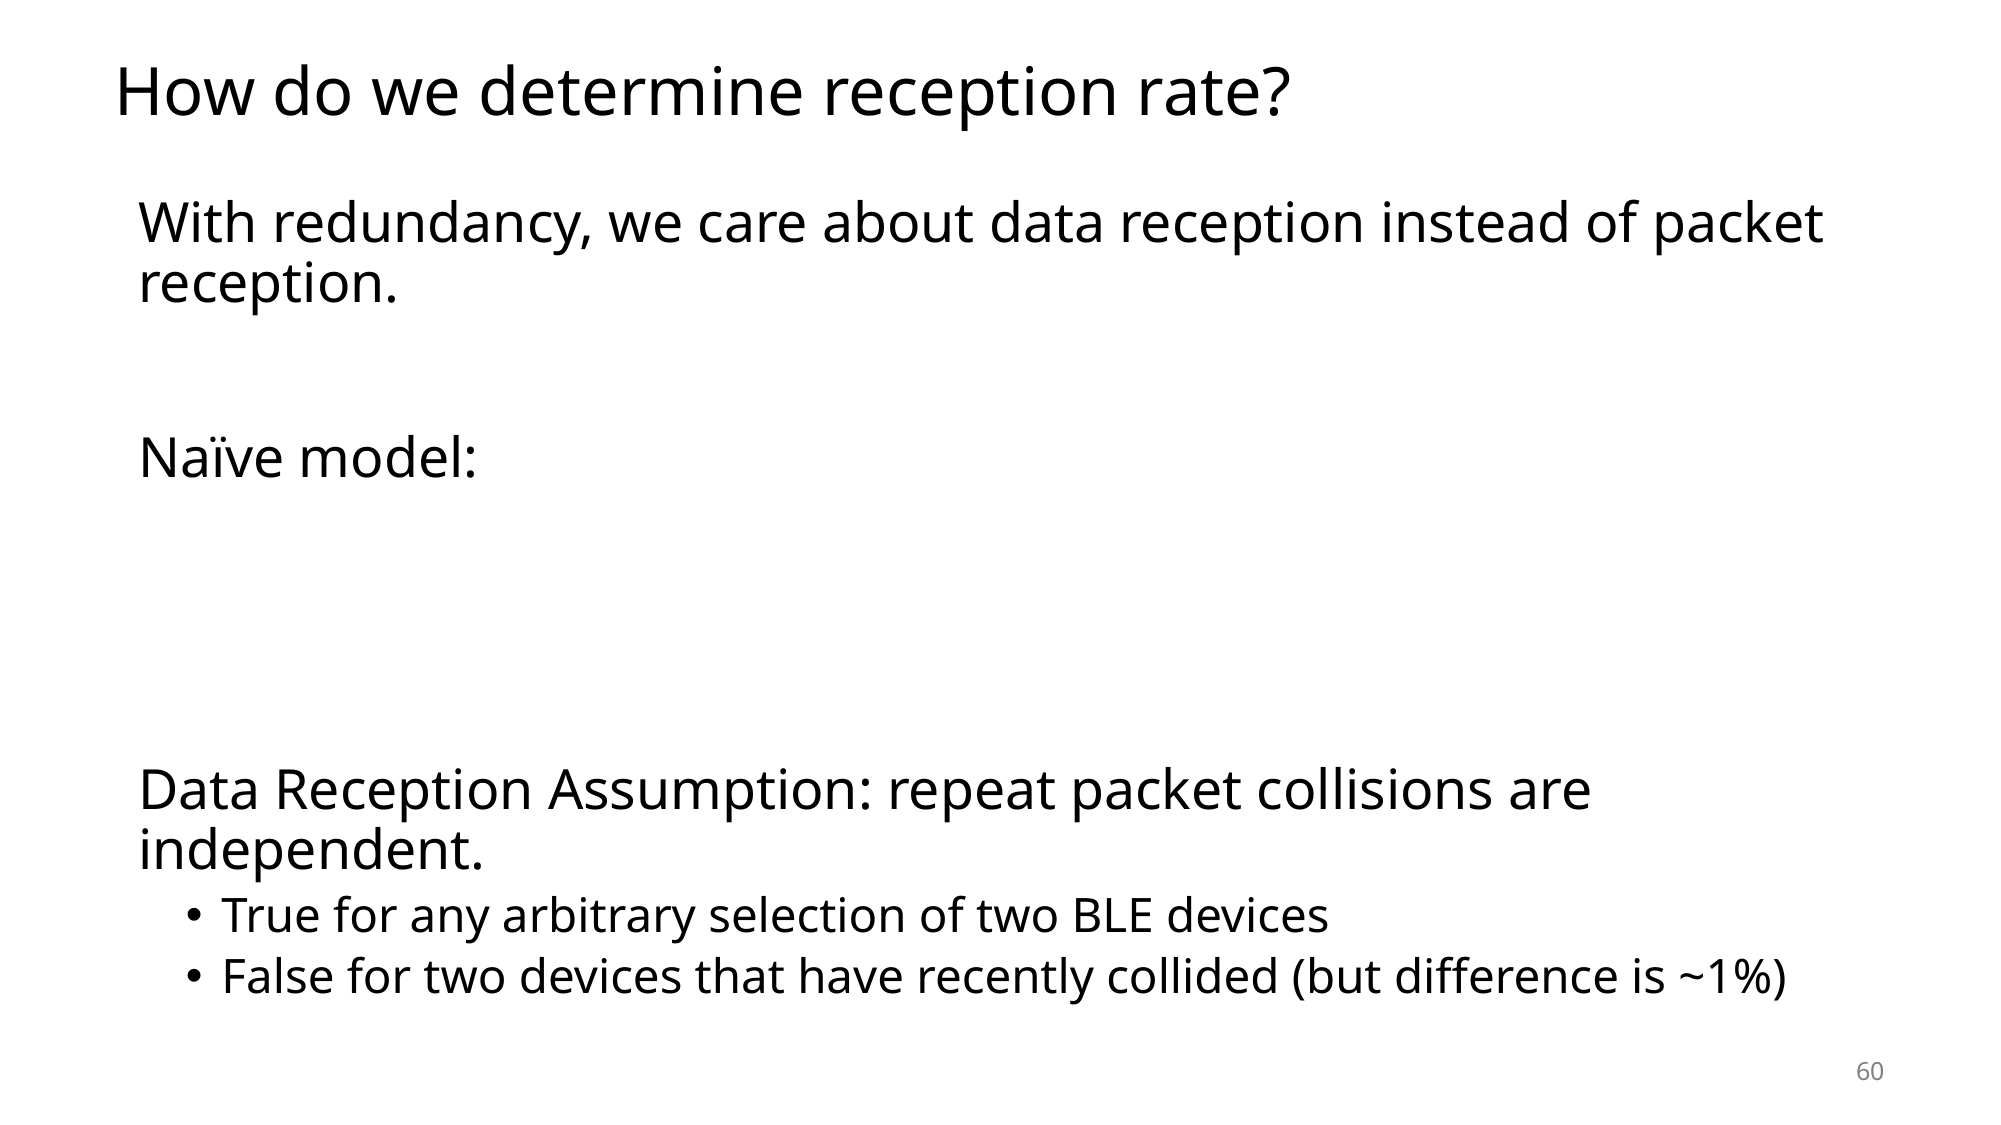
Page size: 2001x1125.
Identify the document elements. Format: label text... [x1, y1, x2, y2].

slide_number 60 [1749, 1042, 1900, 1103]
title How do we determine reception rate? [99, 37, 1900, 150]
